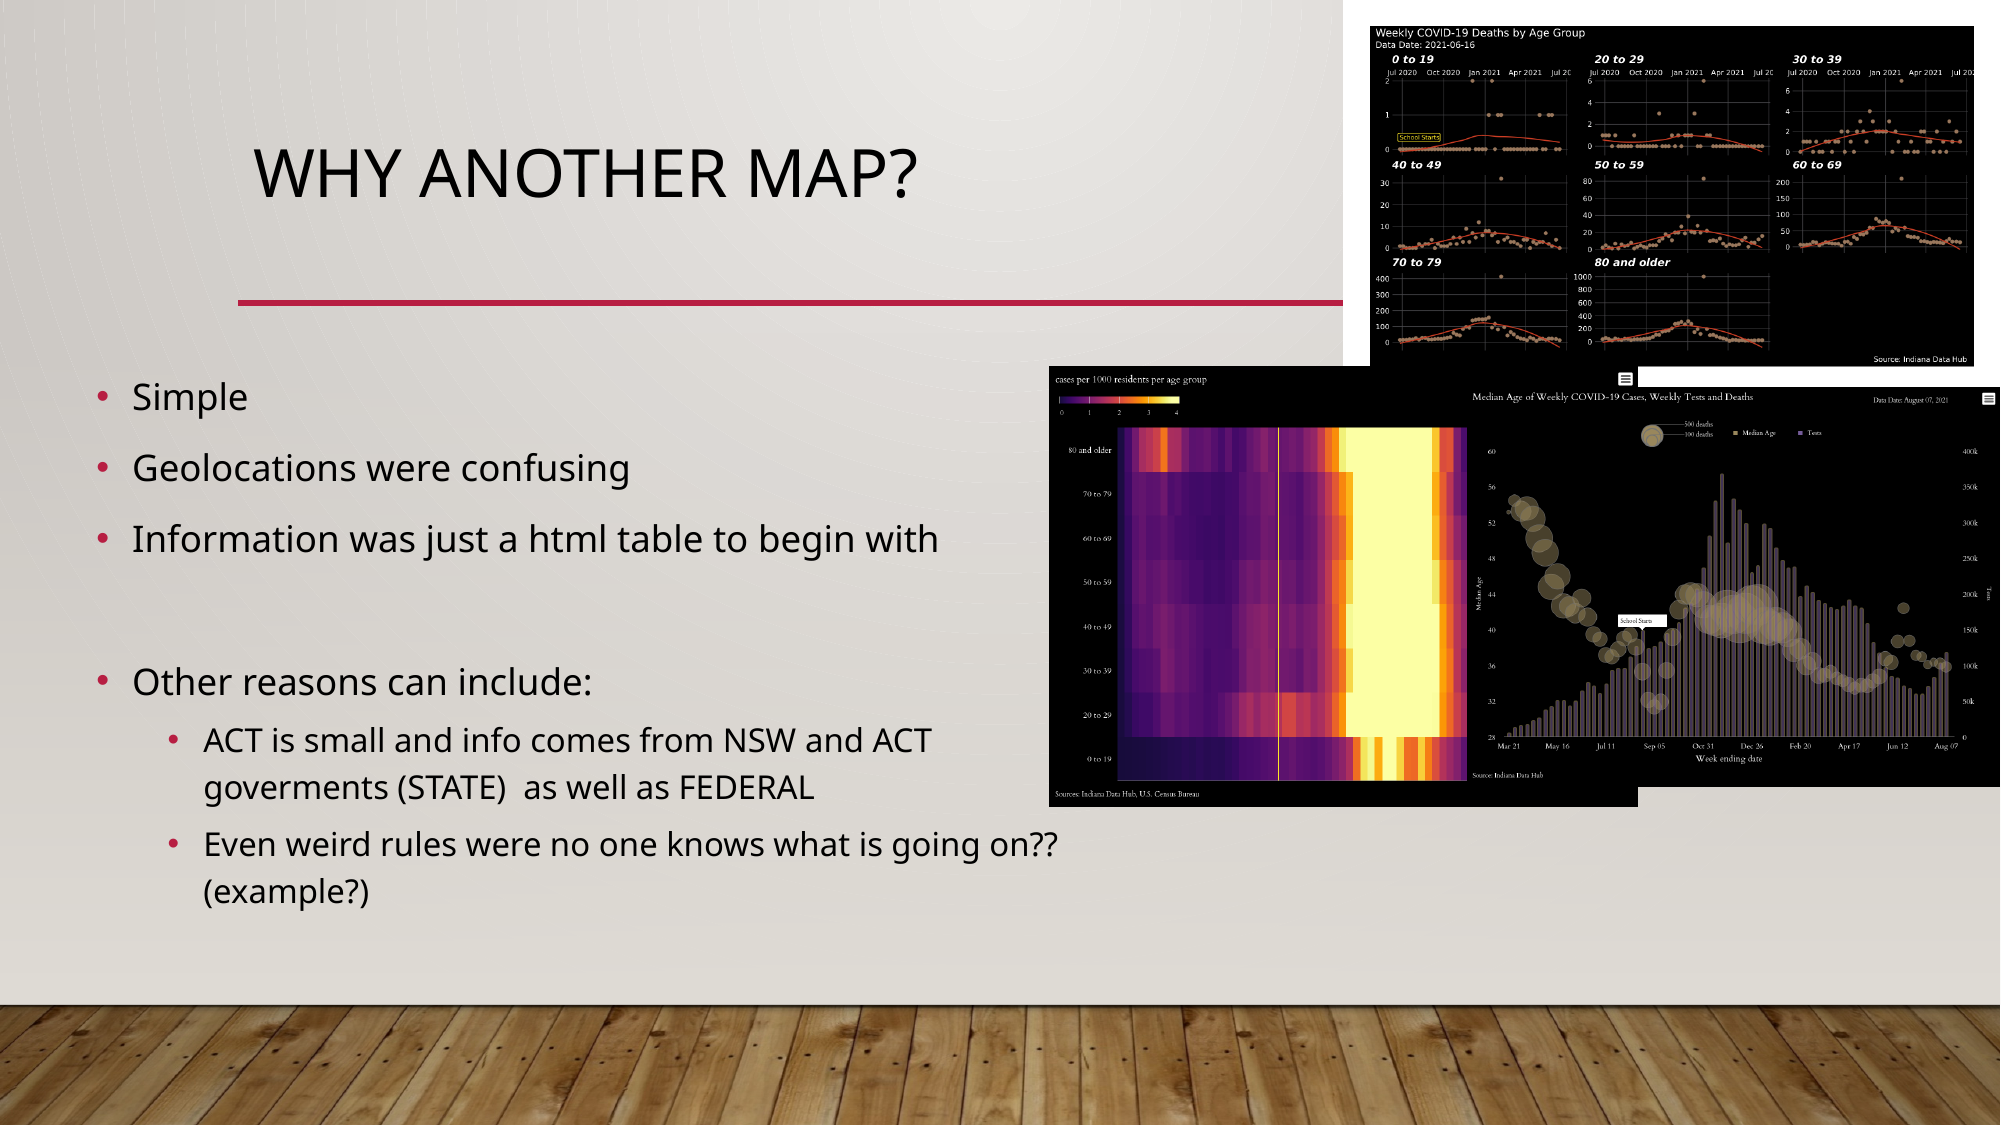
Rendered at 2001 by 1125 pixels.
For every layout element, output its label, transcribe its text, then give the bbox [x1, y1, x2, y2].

picture [1049, 0, 2000, 808]
list Simple Geolocations were confusing Information was just a html table to begin with Other reasons can include: ACT is small and info comes from NSW and ACT goverments (STATE) as well as FEDERAL Even weird rules were no one knows what is going on?? (example?) [81, 357, 1094, 924]
picture [0, 1005, 2000, 1125]
title Why another map? [238, 131, 1343, 305]
